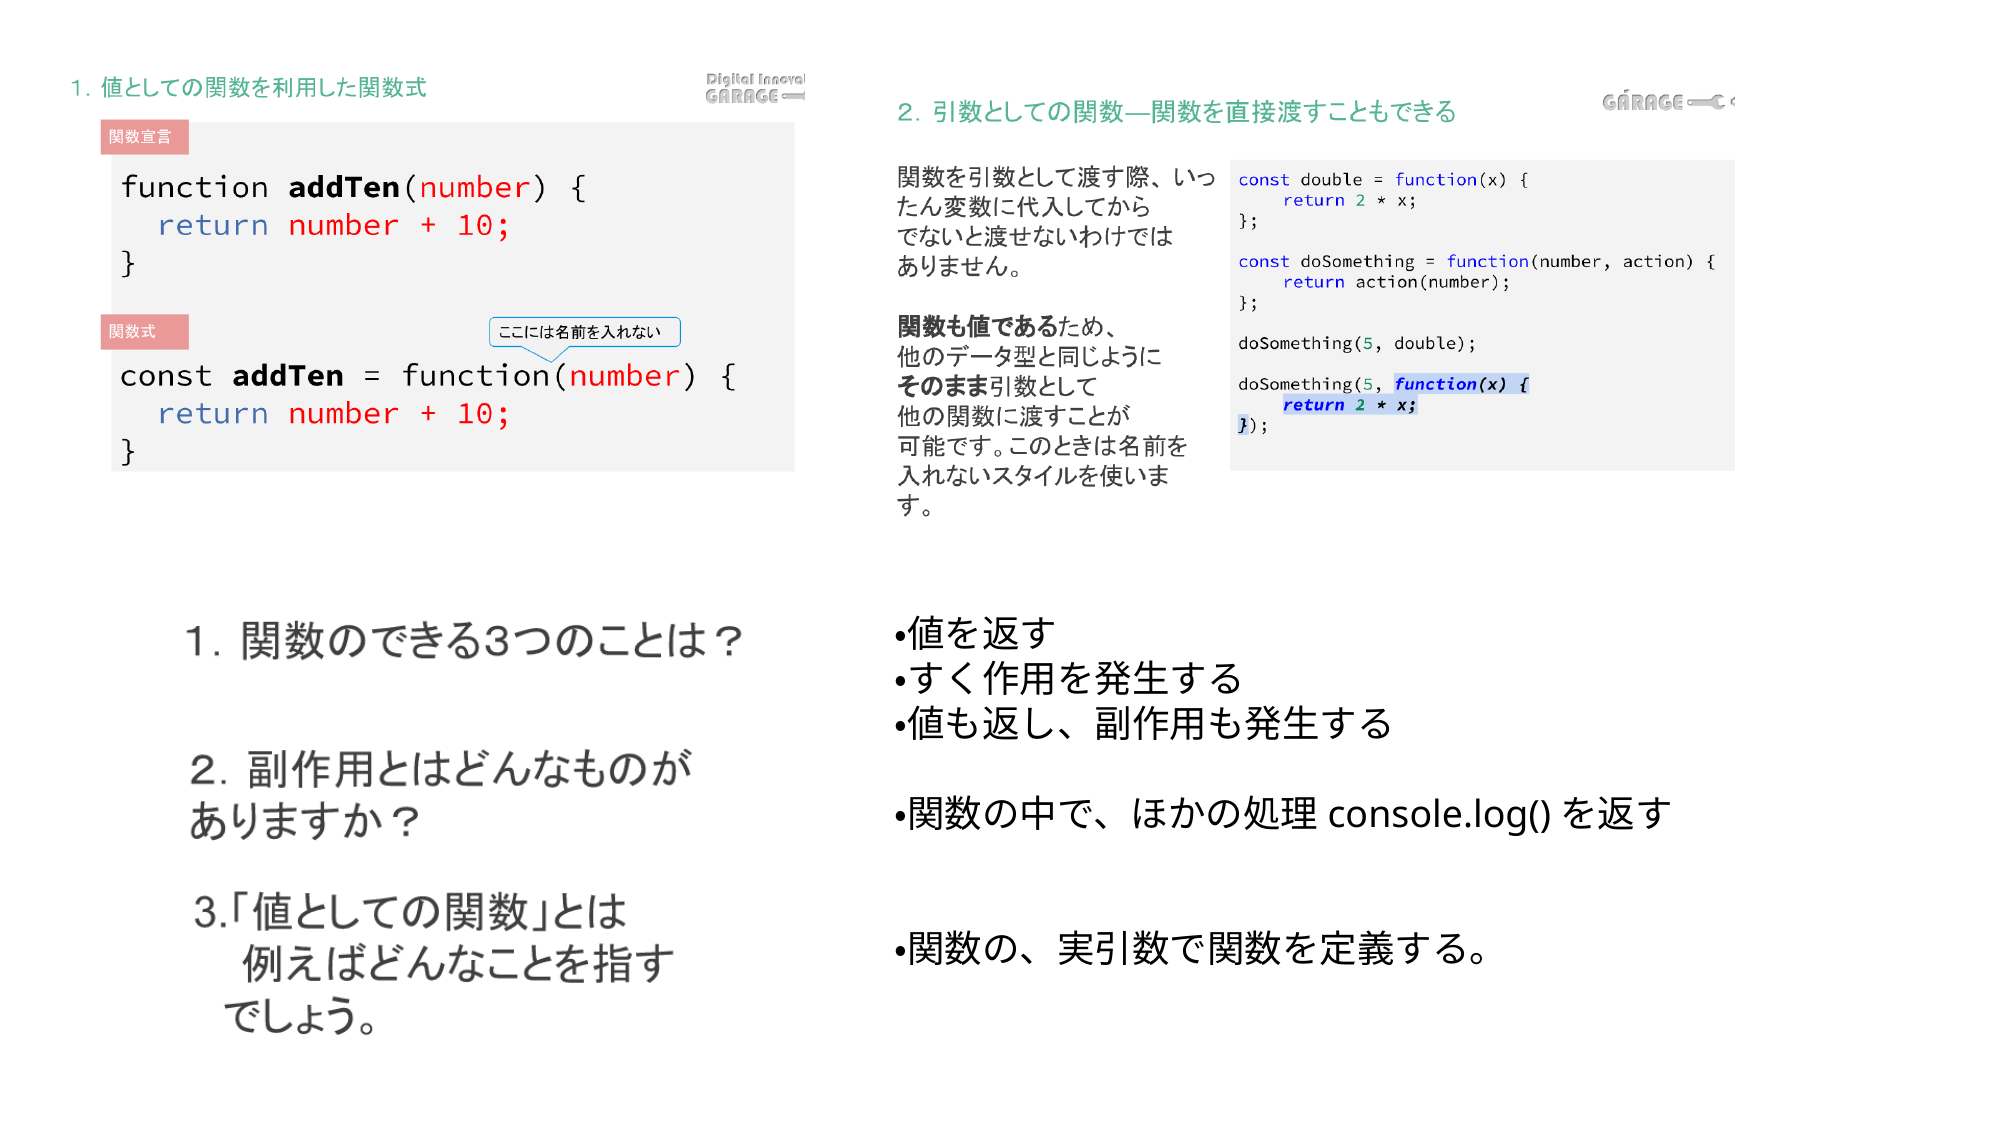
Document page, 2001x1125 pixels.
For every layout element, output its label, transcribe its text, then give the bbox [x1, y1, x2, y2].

picture [59, 66, 805, 480]
text_box ・値を返す ・すく作用を発生する ・値も返し、副作用も発生する ・関数の中で、ほかの処理console.log()を返す ・関数の、実引数で関数を定義する。 [879, 602, 1897, 978]
picture [879, 89, 1735, 524]
picture [152, 602, 805, 1079]
